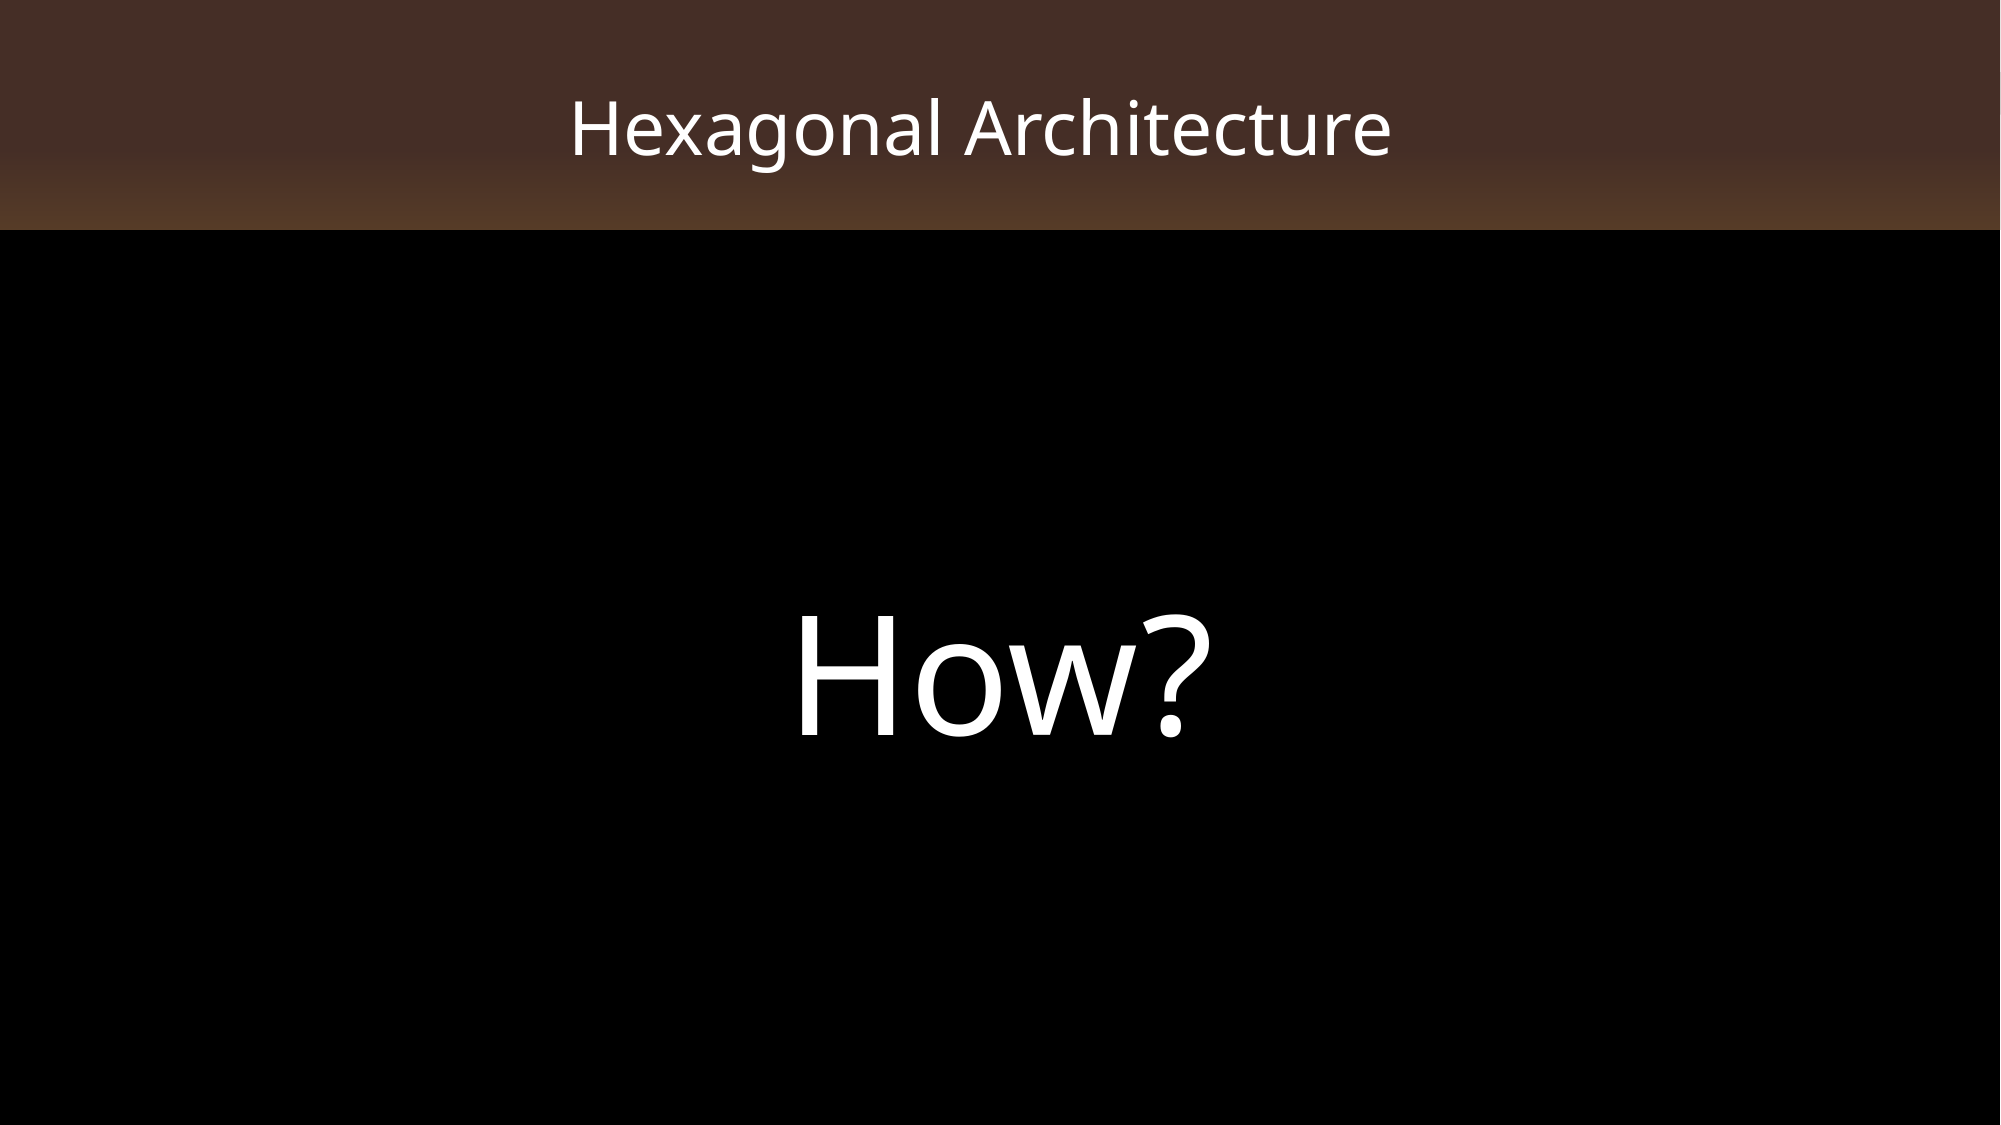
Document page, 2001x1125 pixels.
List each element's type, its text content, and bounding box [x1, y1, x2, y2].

text_box How? [107, 296, 1893, 1041]
picture [0, 72, 2001, 230]
title Hexagonal Architecture [553, 55, 1927, 208]
